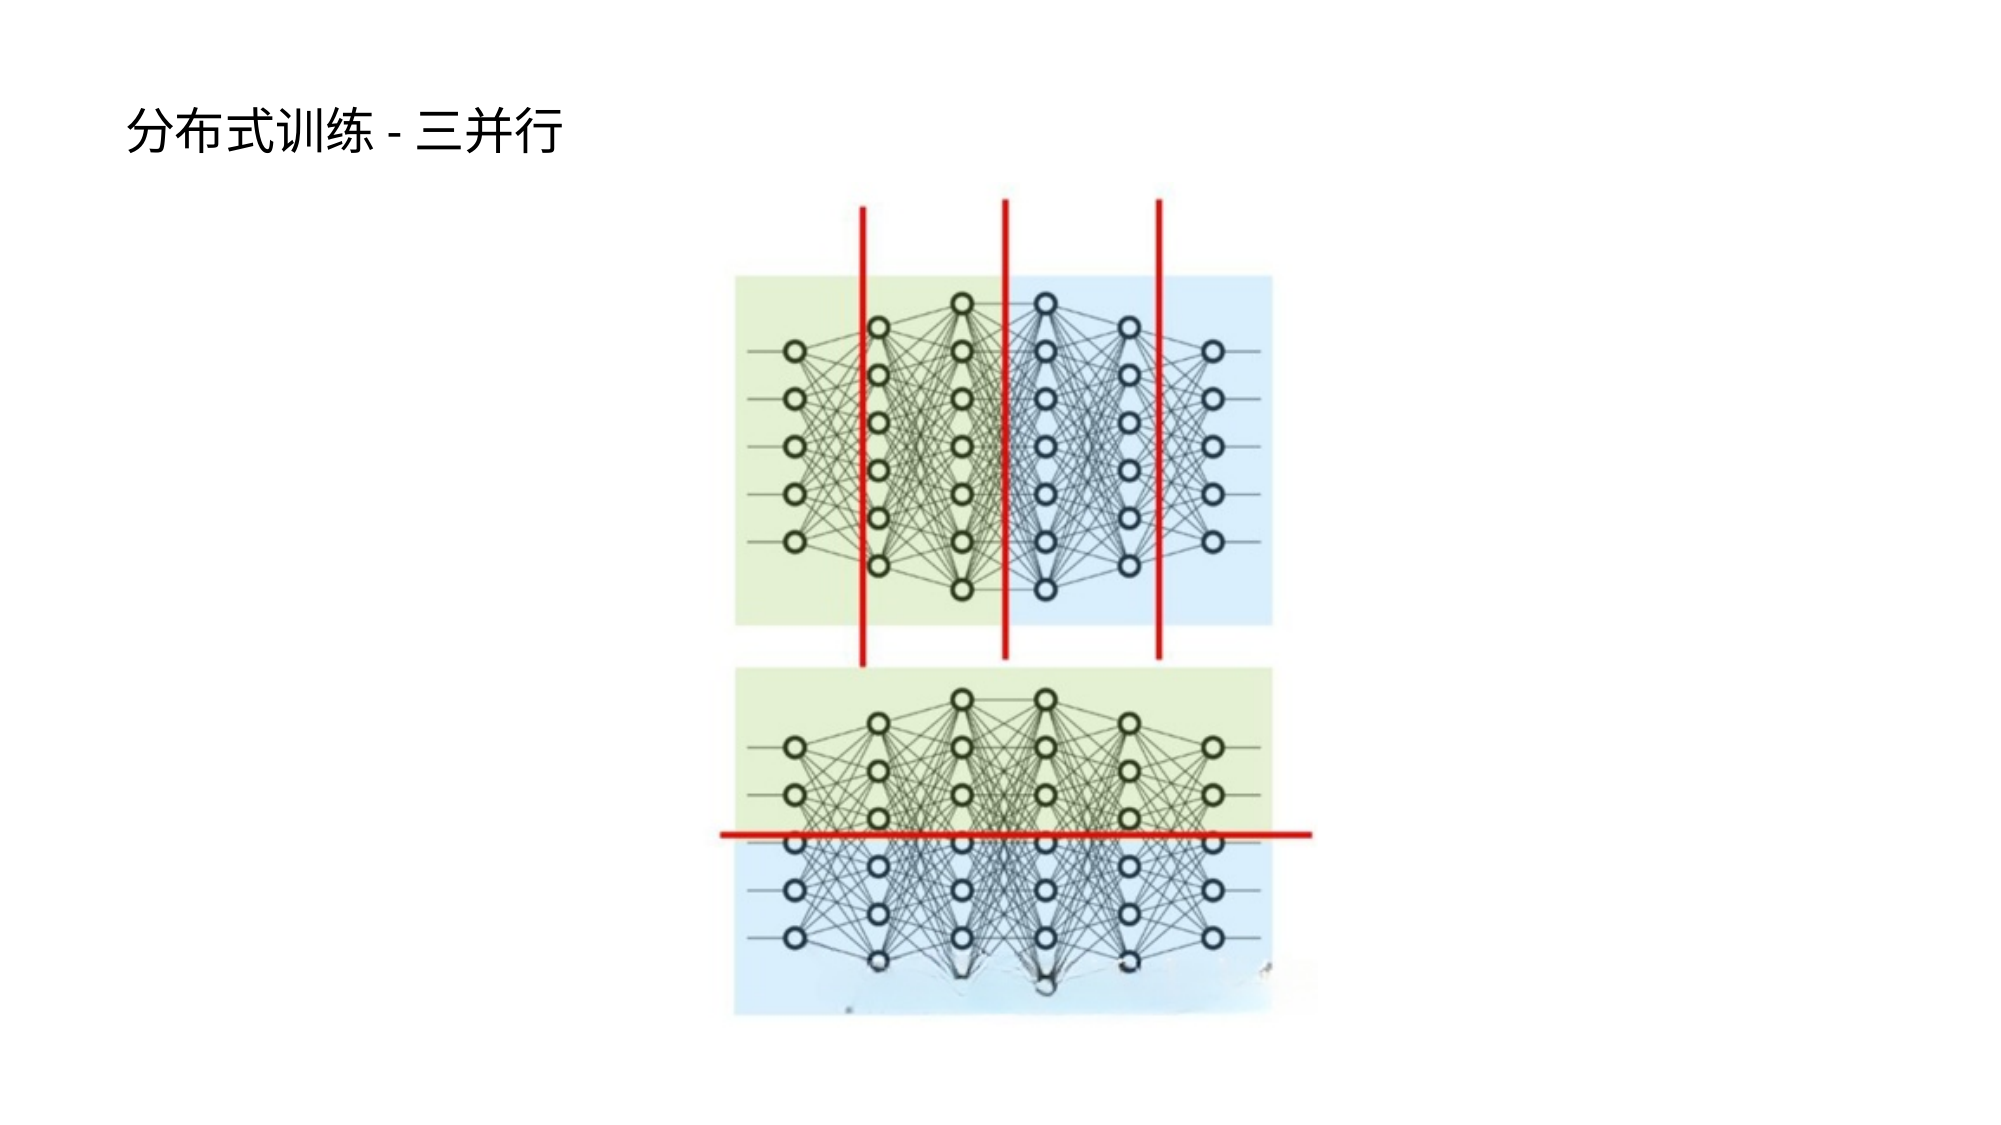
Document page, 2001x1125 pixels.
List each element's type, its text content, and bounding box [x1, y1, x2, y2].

text_box 分布式训练-三并行 [110, 62, 1360, 193]
picture [681, 181, 1319, 1028]
